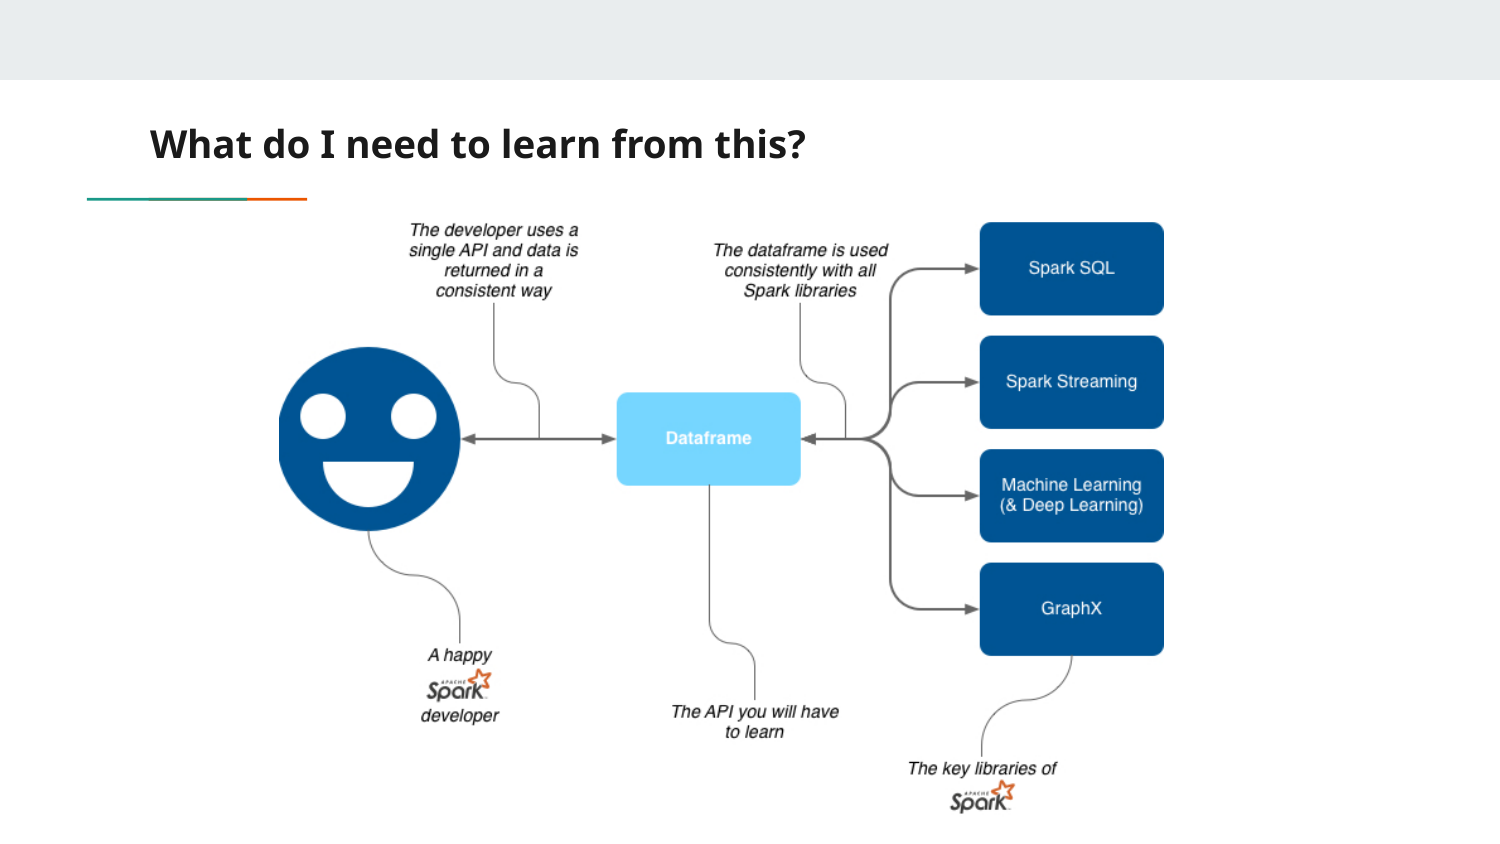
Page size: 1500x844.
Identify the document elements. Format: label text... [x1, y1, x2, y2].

title What do I need to learn from this? [135, 104, 1041, 183]
picture [279, 221, 1164, 820]
